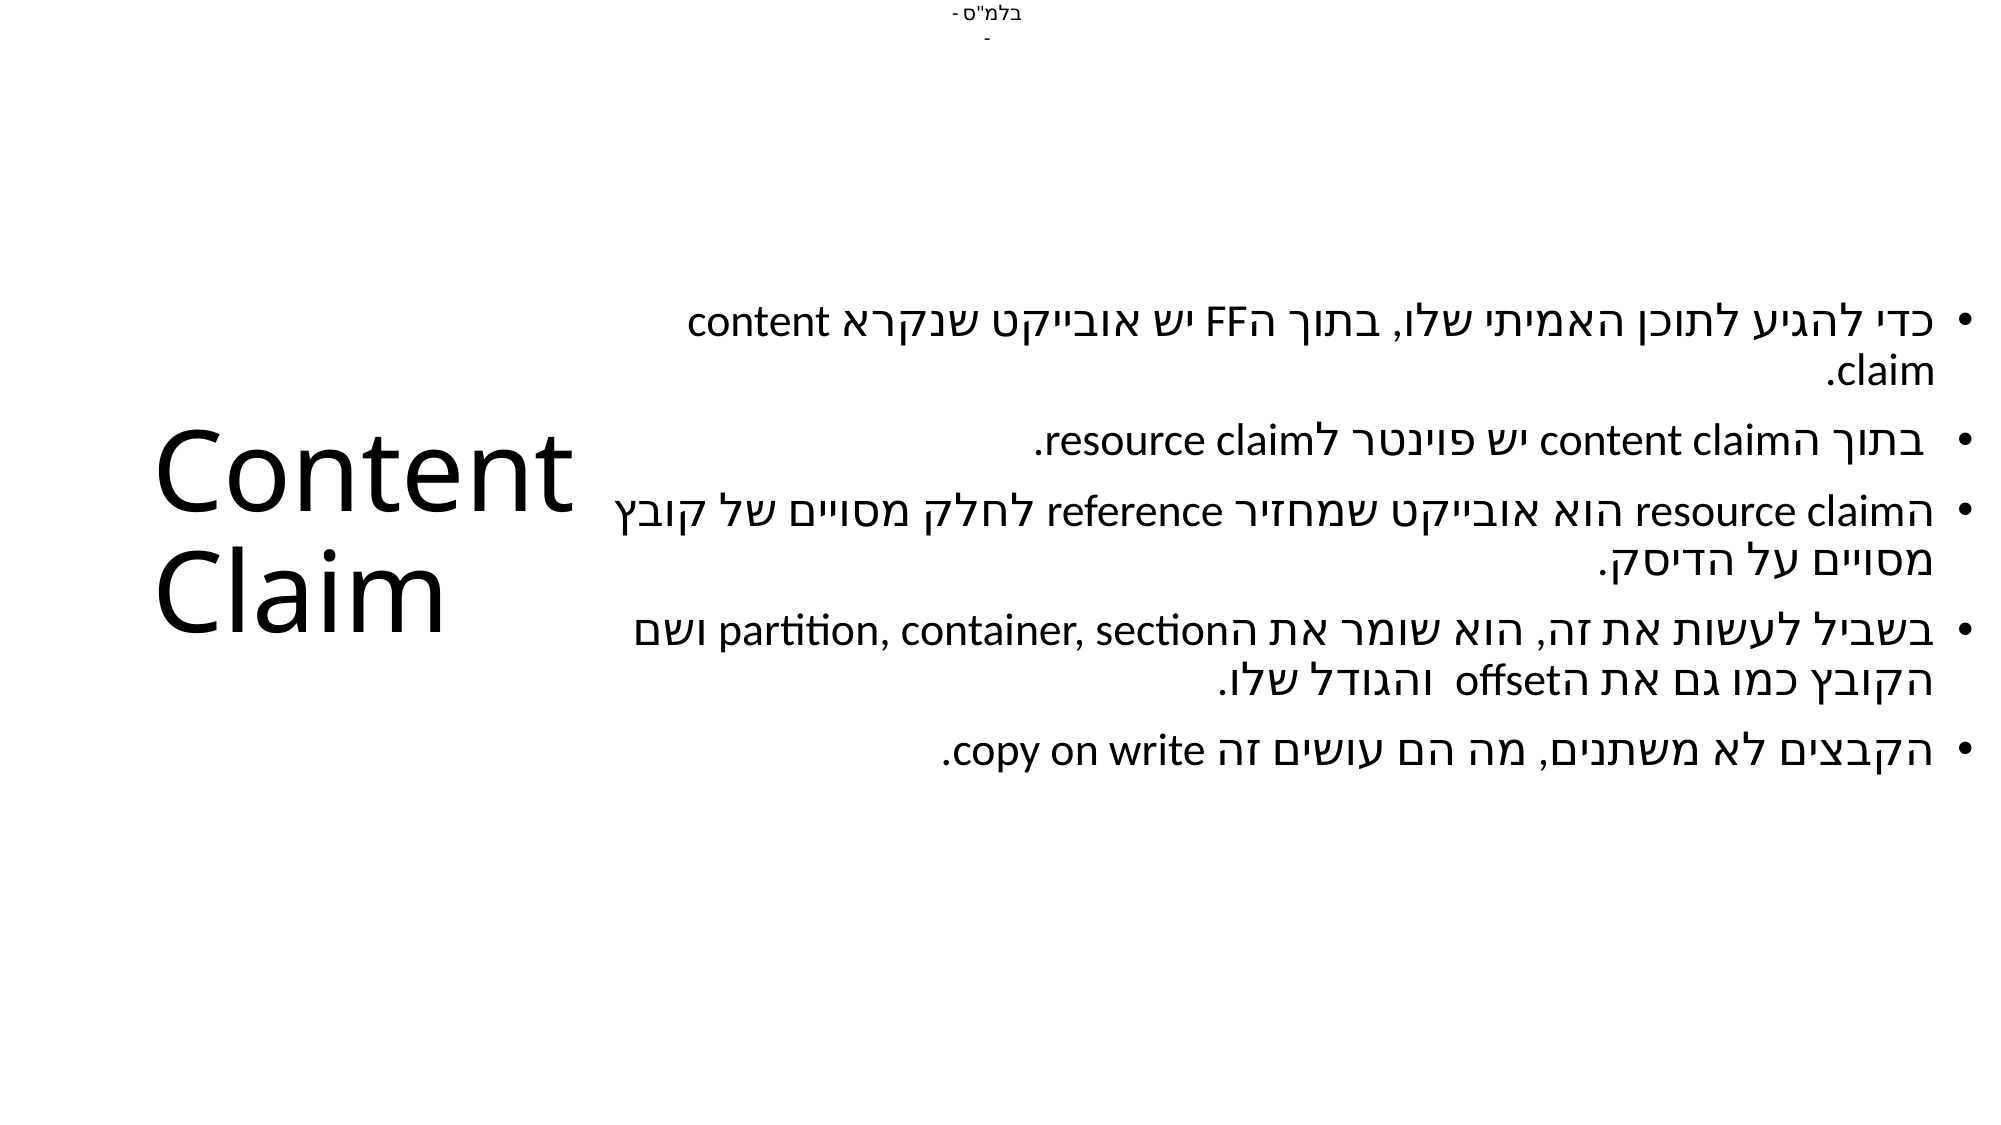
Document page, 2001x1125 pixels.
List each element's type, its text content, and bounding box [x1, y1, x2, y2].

title Content Claim [138, 90, 579, 981]
list כדי להגיע לתוכן האמיתי שלו, בתוך הFF יש אובייקט שנקרא content claim. בתוך הcontent claim יש פוינטר לresource claim. הresource claim הוא אובייקט שמחזיר reference לחלק מסויים של קובץ מסויים על הדיסק. בשביל לעשות את זה, הוא שומר את הpartition, container, section ושם הקובץ כמו גם את הoffset והגודל שלו. הקבצים לא משתנים, מה הם עושים זה copy on write. [579, 90, 1989, 982]
